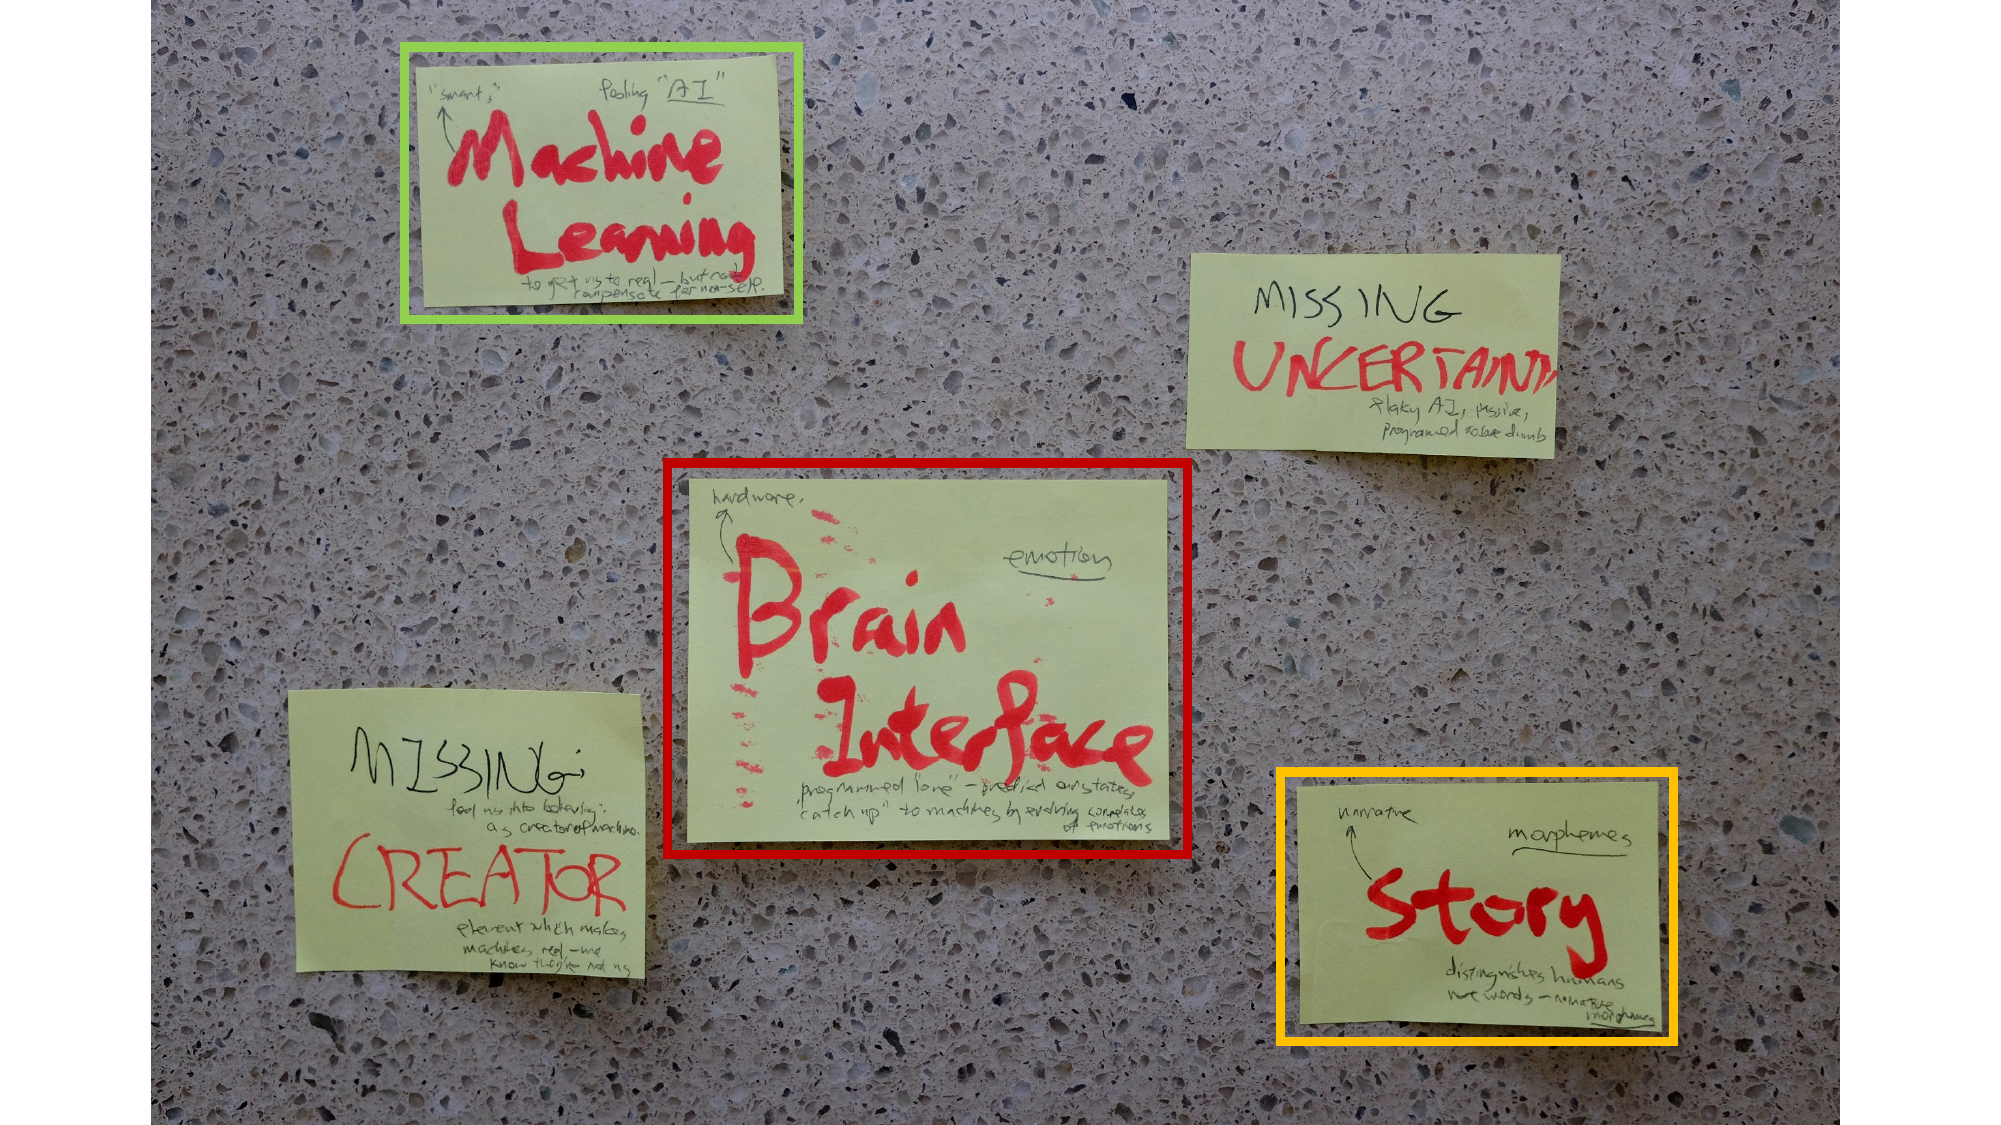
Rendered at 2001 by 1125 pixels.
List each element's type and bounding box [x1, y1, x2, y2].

picture [151, 0, 1840, 1125]
